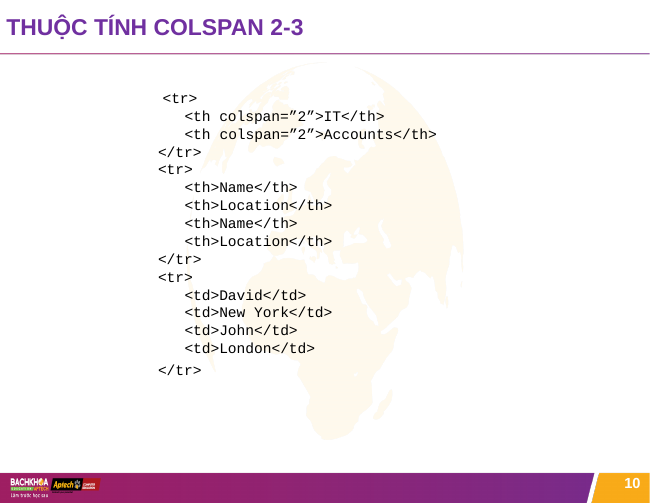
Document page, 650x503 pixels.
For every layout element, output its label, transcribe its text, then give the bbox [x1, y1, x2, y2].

picture [0, 61, 650, 503]
title THUỘC TÍNH COLSPAN 2-3 [5, 0, 344, 68]
slide_number 10 [617, 340, 646, 503]
text_box [0, 0, 5, 61]
text_box [344, 0, 650, 61]
text_box <tr> <th colspan=”2”>IT</th> <th colspan=”2”>Accounts</th> </tr> <tr> <th>Name</th> <th>Location</th> <th>Name</th> <th>Location</th> </tr> <tr> <td>David</td> <td>New York</td> <td>John</td> <td>London</td> </tr> [157, 88, 437, 379]
